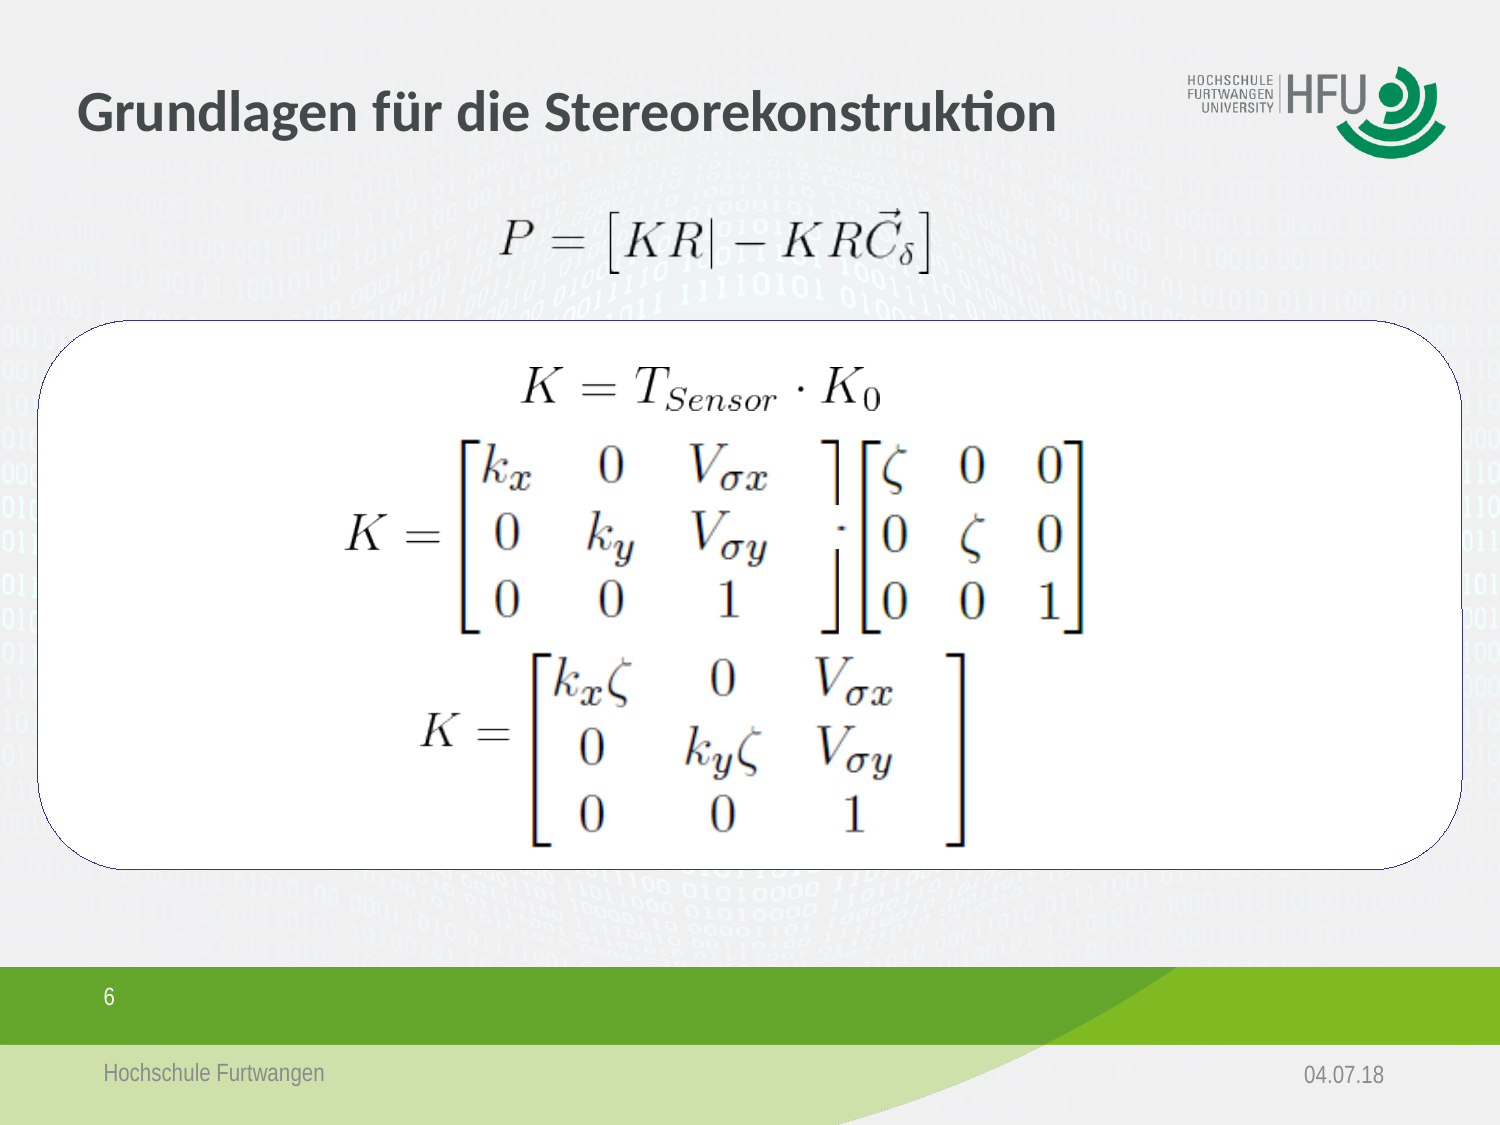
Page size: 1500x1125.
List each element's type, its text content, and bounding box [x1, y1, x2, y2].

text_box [37, 320, 1463, 871]
slide_number 6 [88, 967, 160, 1028]
picture [498, 208, 931, 274]
title Grundlagen für die Stereorekonstruktion [77, 64, 1353, 153]
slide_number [1257, 1046, 1400, 1107]
picture [1166, 53, 1454, 164]
picture [0, 967, 1500, 1125]
picture [830, 505, 854, 549]
footer Hochschule Furtwangen [88, 1044, 420, 1105]
